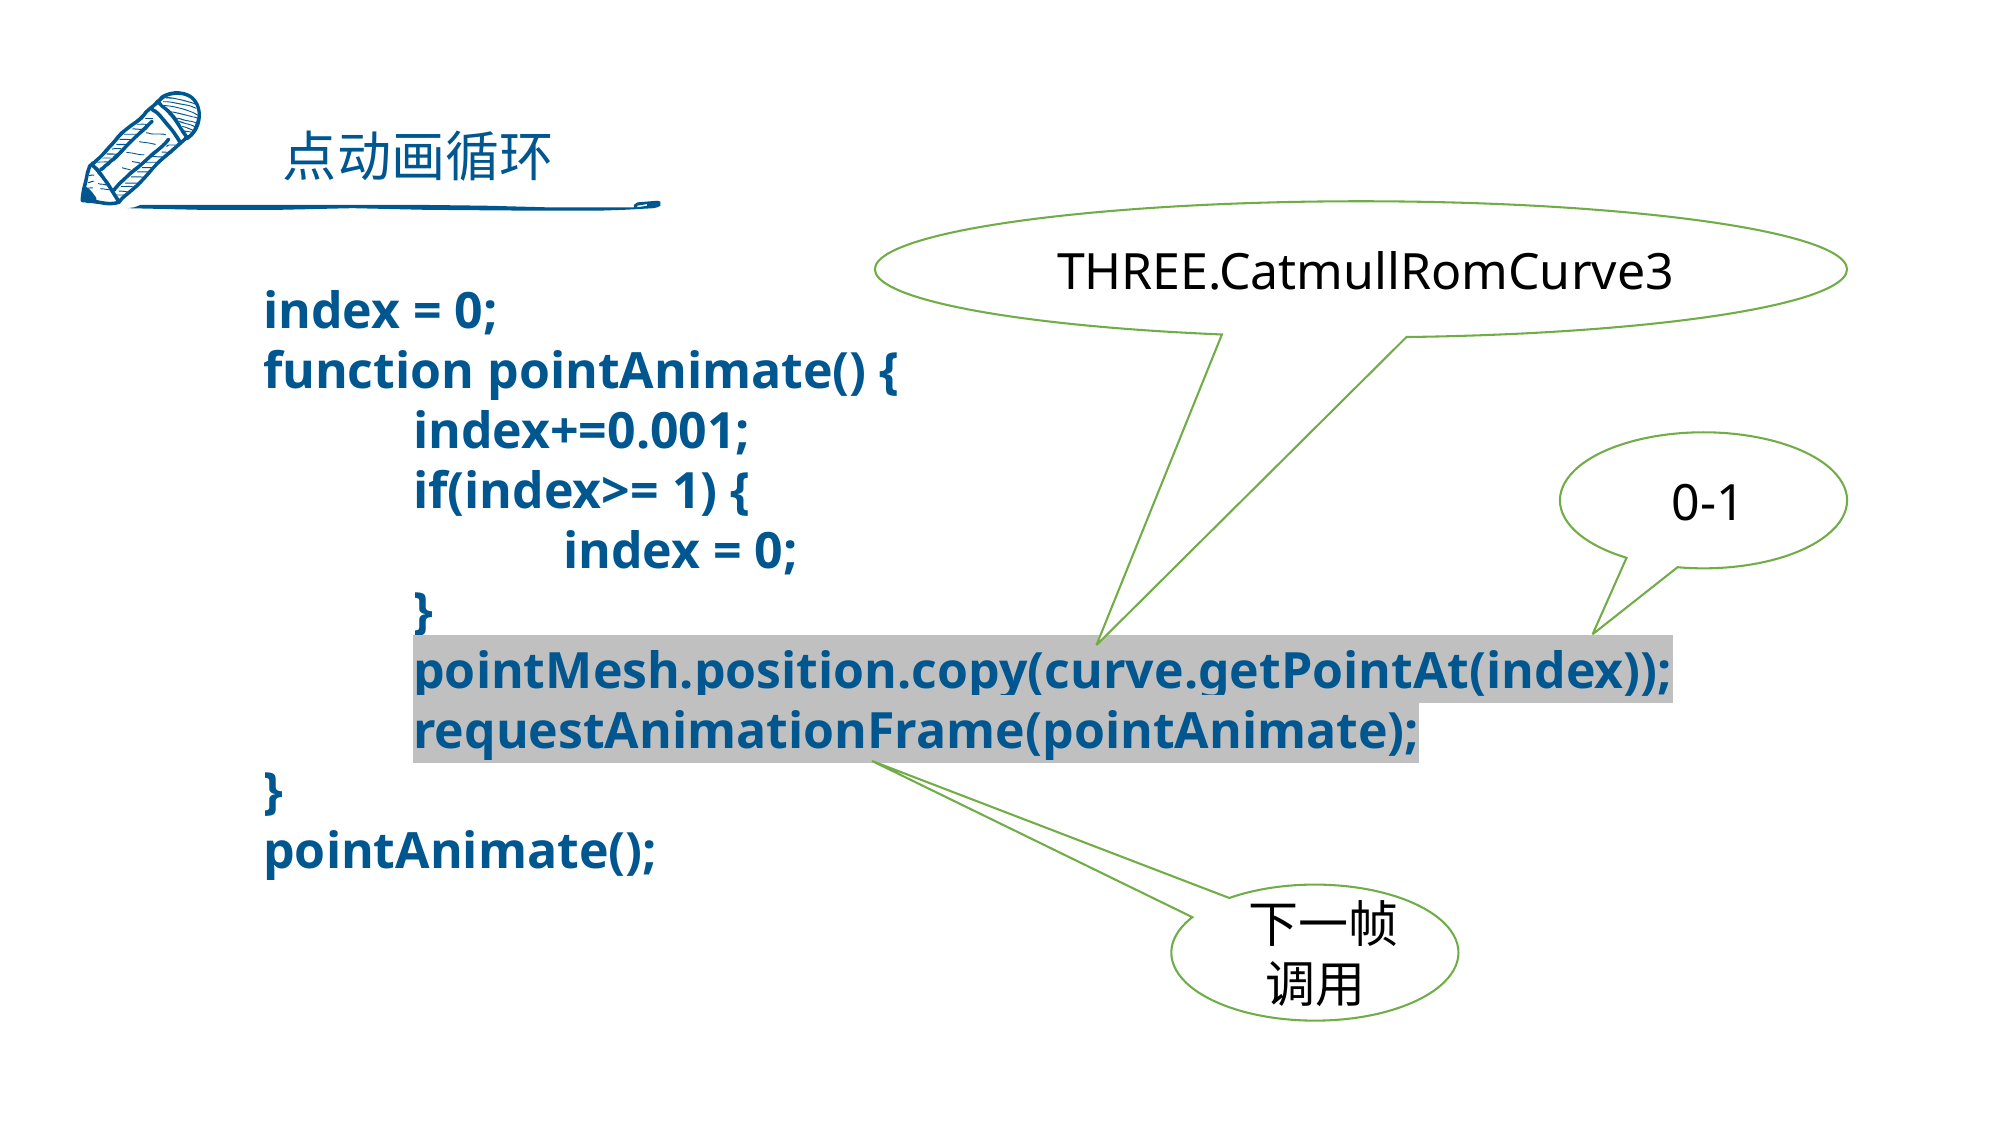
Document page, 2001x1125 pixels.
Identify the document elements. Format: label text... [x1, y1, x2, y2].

text_box index = 0; function pointAnimate() { index+=0.001; if(index>= 1) { index = 0; } pointMesh.position.copy(curve.getPointAt(index)); requestAnimationFrame(pointAnimate); } pointAnimate(); [248, 271, 1818, 886]
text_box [80, 91, 661, 211]
text_box THREE.CatmullRomCurve3 [873, 200, 1849, 646]
text_box 0-1 [1558, 431, 1849, 636]
text_box 下一帧调用 [871, 760, 1460, 1022]
